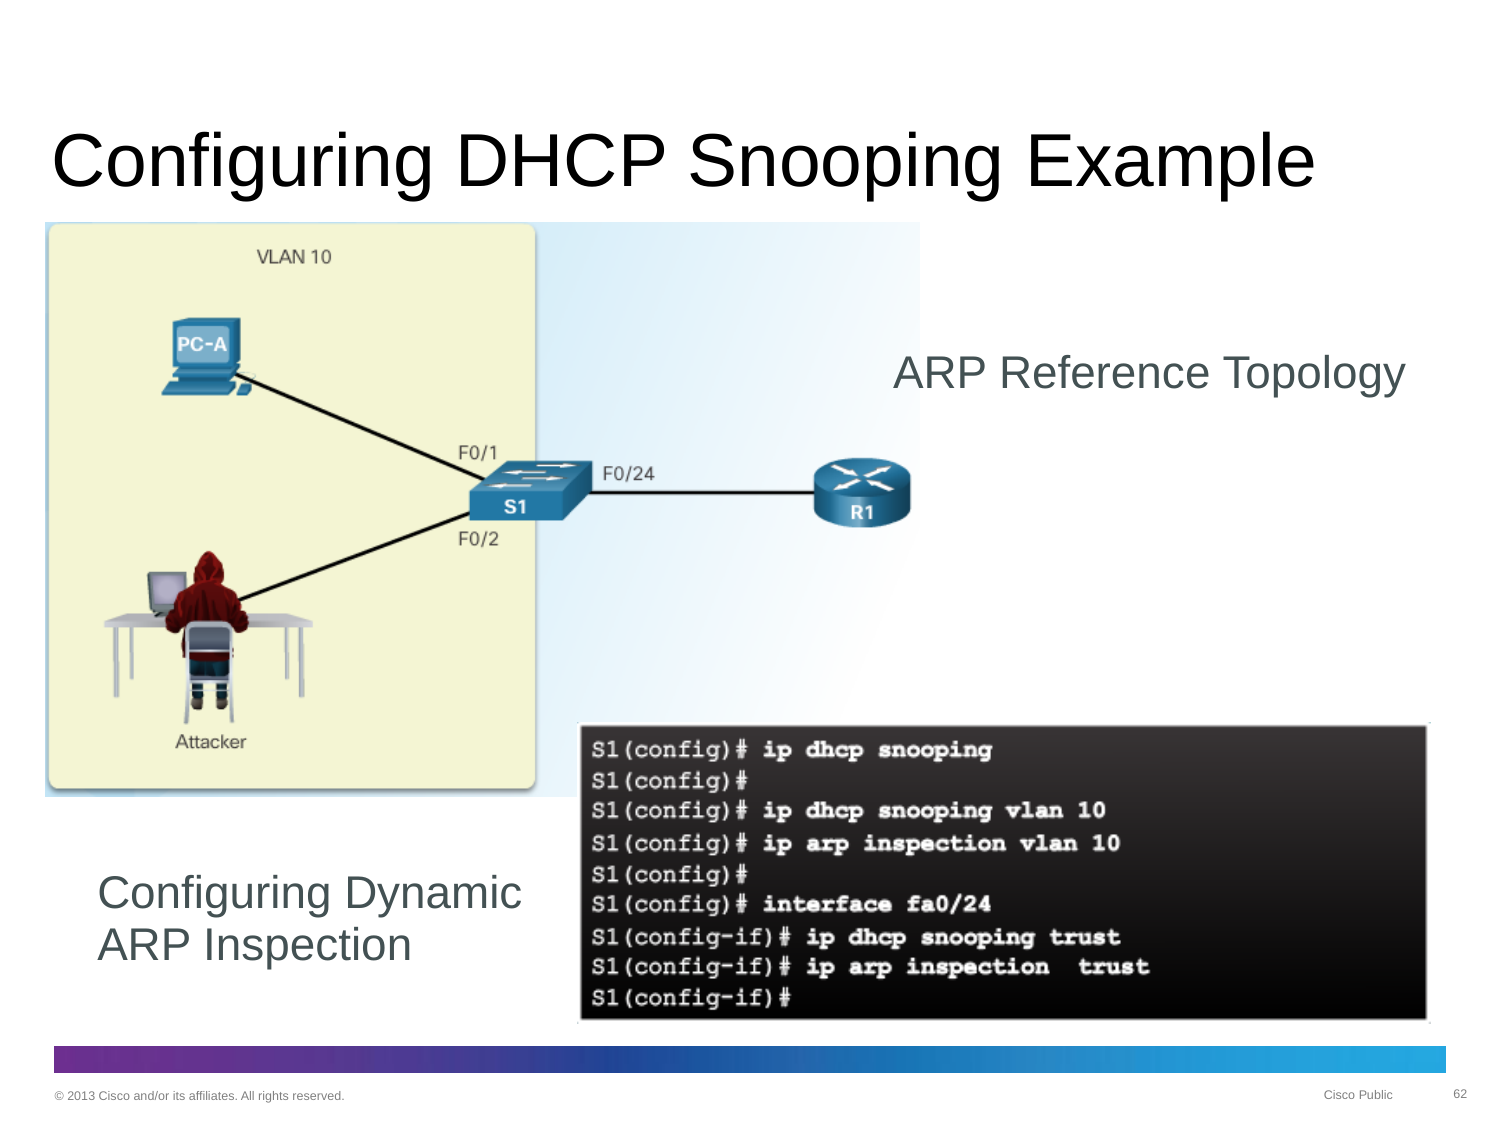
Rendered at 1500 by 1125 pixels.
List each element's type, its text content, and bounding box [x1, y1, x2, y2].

picture [54, 1046, 1446, 1073]
title Configuring DHCP Snooping Example [37, 70, 1447, 209]
text_box Configuring Dynamic ARP Inspection [82, 858, 558, 980]
picture [45, 222, 1432, 1024]
list ARP Reference Topology [924, 339, 1457, 403]
